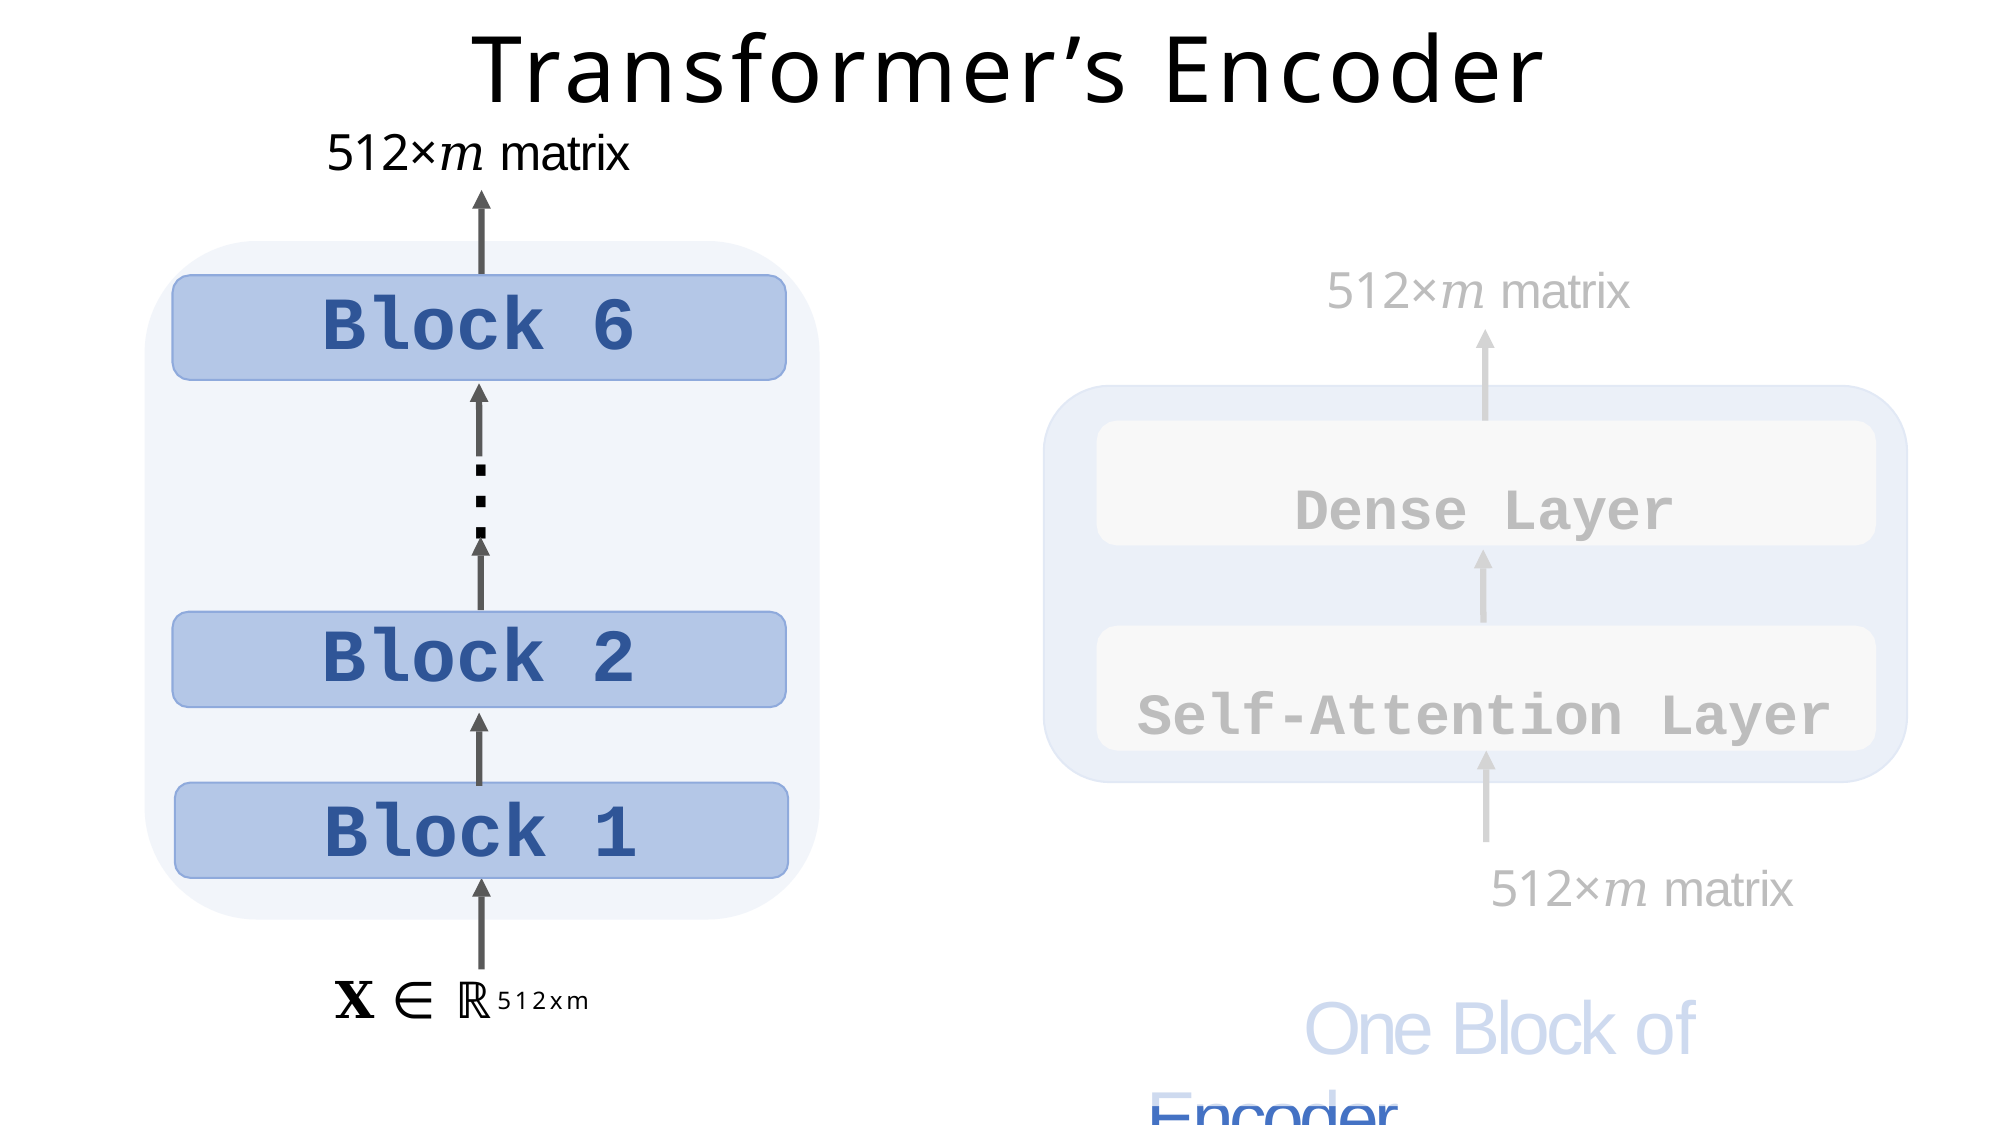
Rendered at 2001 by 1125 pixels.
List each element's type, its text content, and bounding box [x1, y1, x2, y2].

text_box [469, 712, 489, 786]
text_box [990, 219, 2000, 1107]
text_box [144, 241, 481, 920]
text_box [472, 878, 491, 970]
text_box [172, 611, 319, 708]
text_box 512×𝑚 matrix [324, 118, 632, 181]
title Transformer’s Encoder [469, 0, 1635, 160]
text_box [471, 536, 491, 611]
text_box 512×𝑚 matrix Dense Layer Self-Attention Layer 512×𝑚 matrix One Block of Encoder [1137, 1107, 1836, 1125]
text_box [469, 383, 489, 457]
text_box Block 6 ⋮ Block 2 Block 1 [319, 272, 642, 872]
text_box [172, 275, 319, 380]
text_box [642, 611, 786, 708]
text_box [642, 275, 786, 380]
text_box [174, 782, 789, 878]
text_box [483, 241, 820, 920]
text_box [472, 189, 491, 272]
text_box 𝐗 ∈ ℝ512xm [328, 975, 626, 1029]
